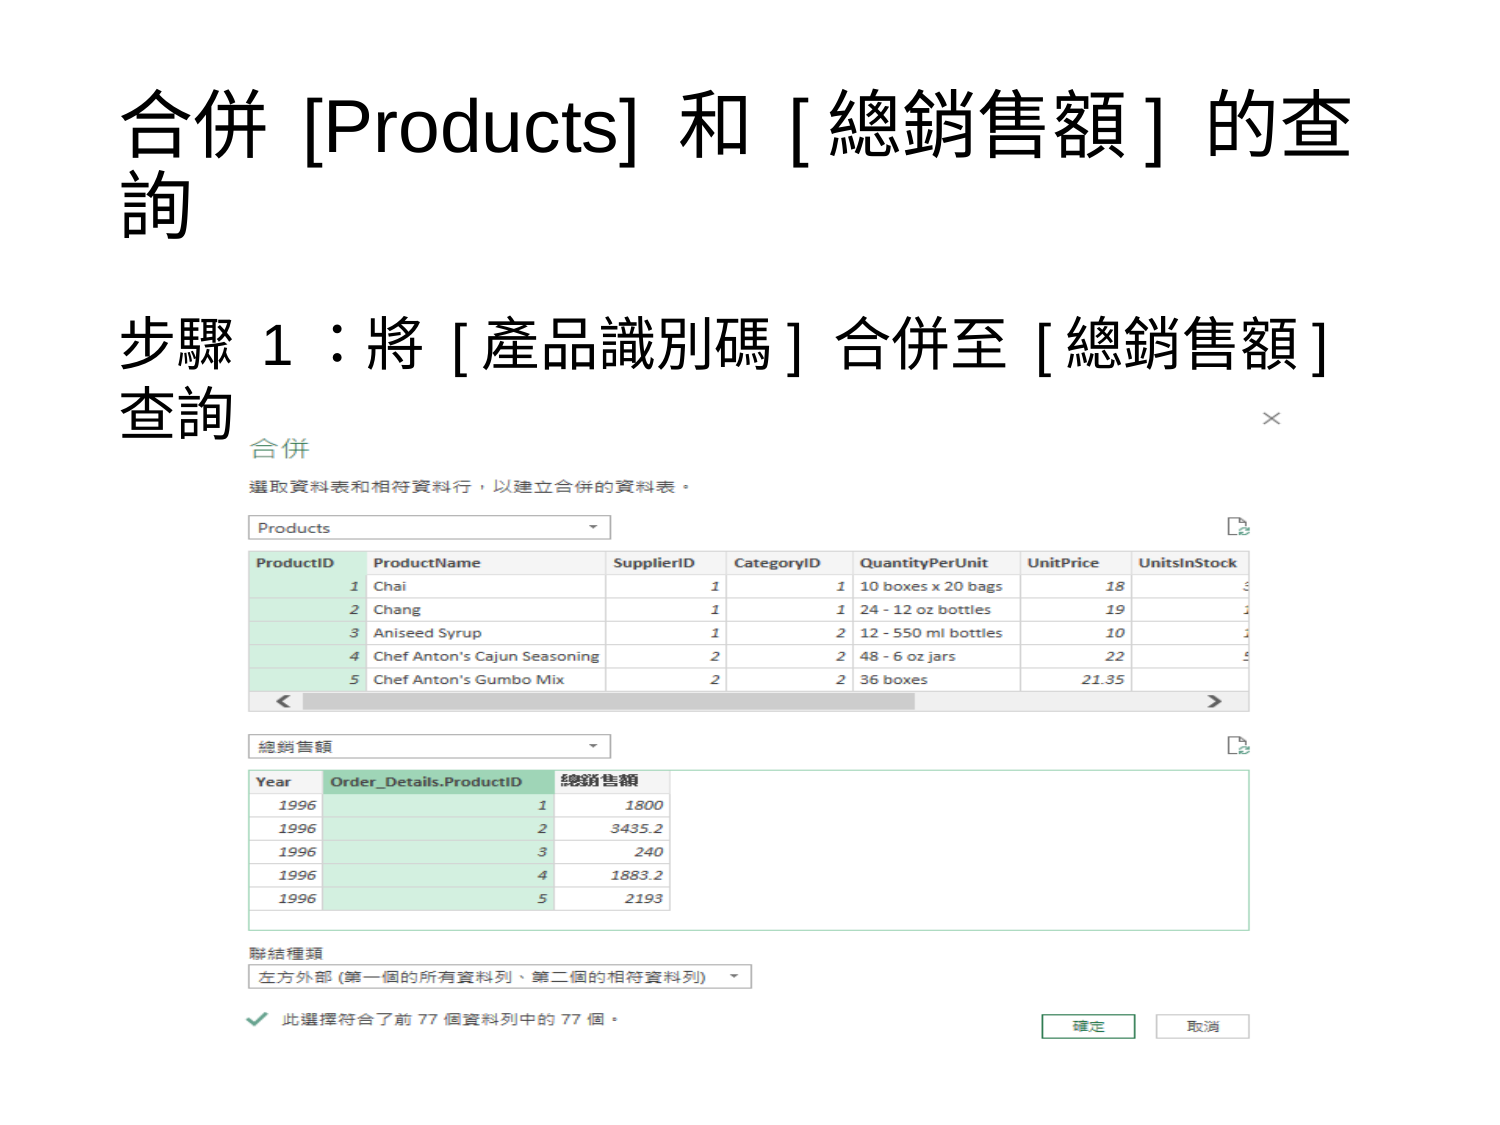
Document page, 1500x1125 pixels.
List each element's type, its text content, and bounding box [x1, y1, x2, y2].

list 步驟 1：將 [產品識別碼] 合併至 [總銷售額] 查詢 [103, 299, 1397, 405]
picture [203, 404, 1297, 1071]
title 合併 [Products] 和 [總銷售額] 的查詢 [103, 59, 1397, 278]
